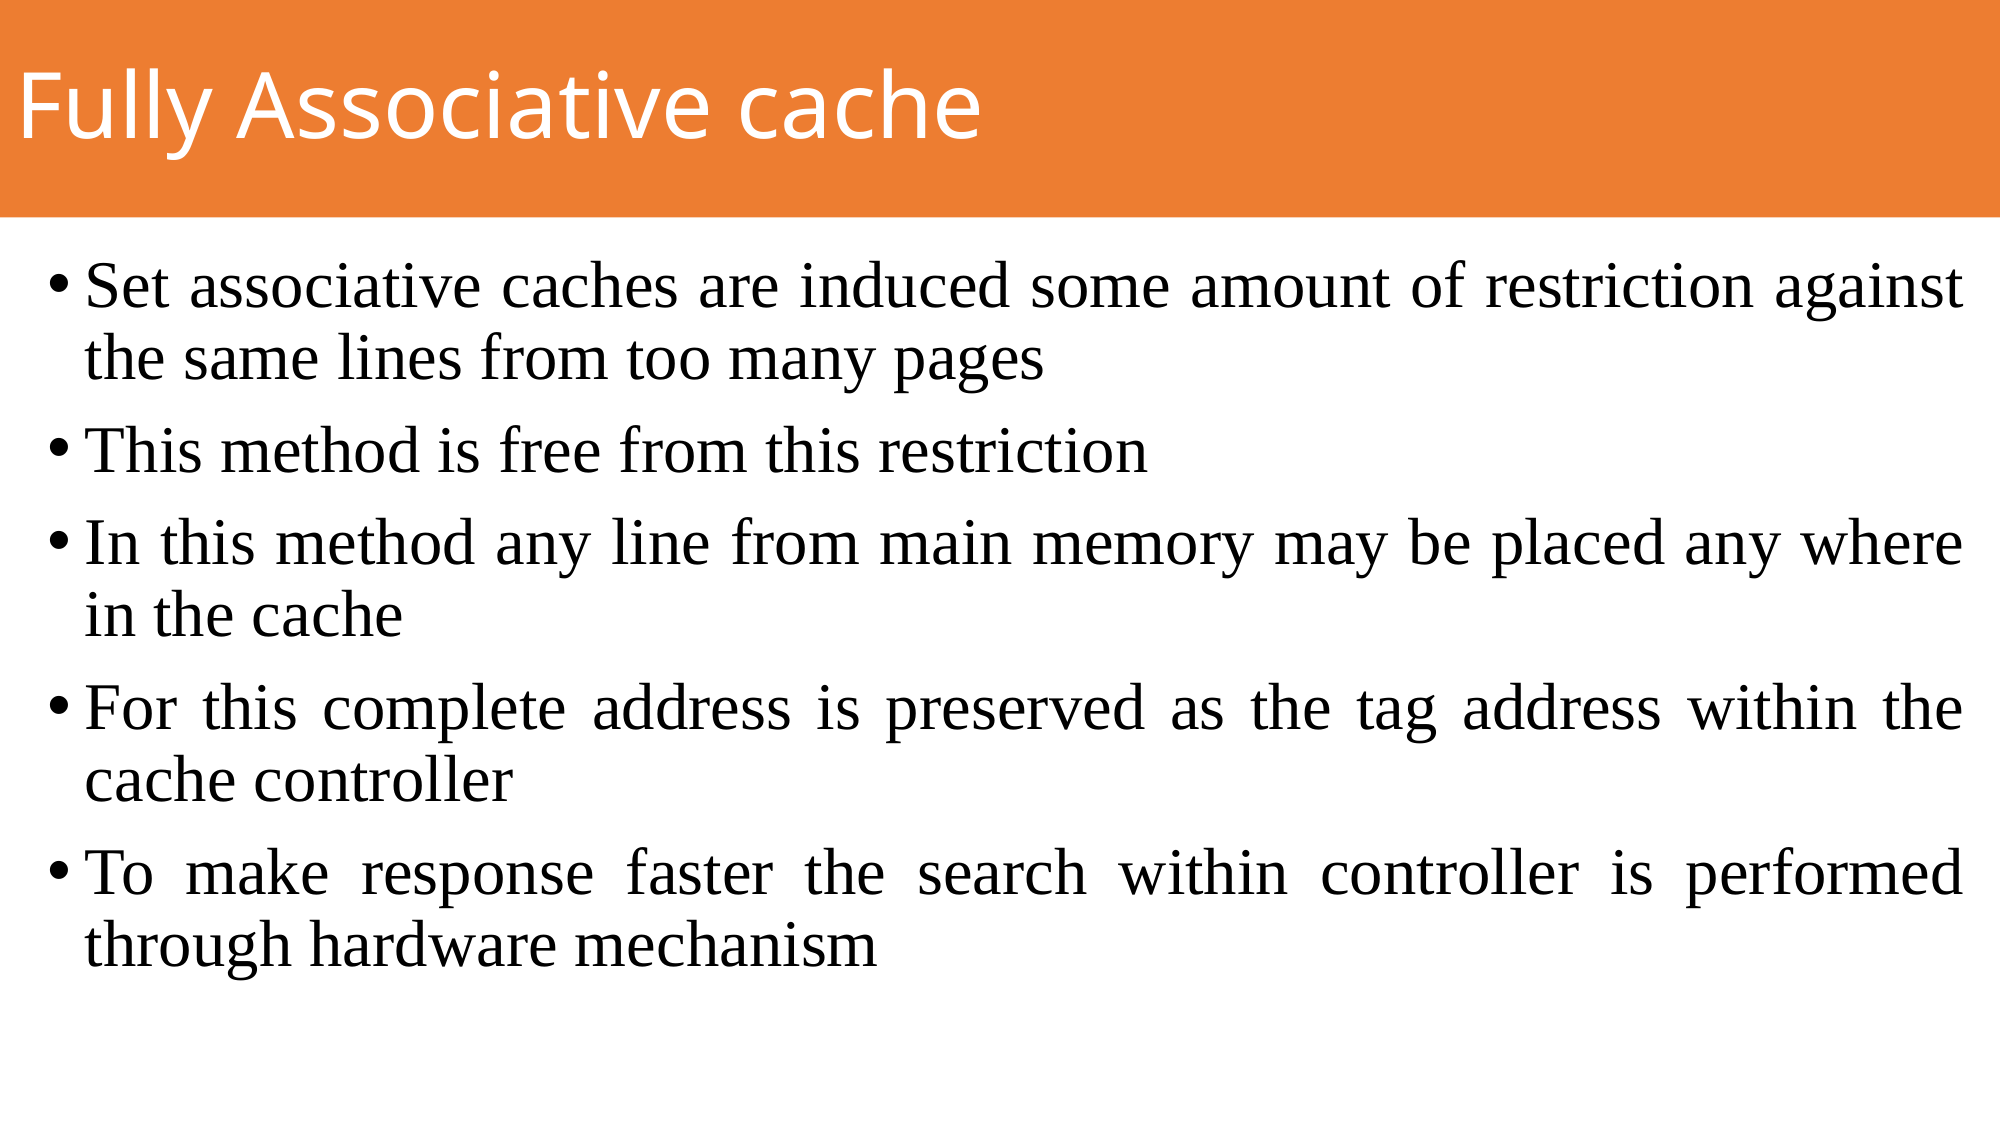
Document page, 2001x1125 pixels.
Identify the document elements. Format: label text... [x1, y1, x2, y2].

list Set associative caches are induced some amount of restriction against the same lines from too many pages This method is free from this restriction In this method any line from main memory may be placed any where in the cache For this complete address is preserved as the tag address within the cache controller To make response faster the search within controller is performed through hardware mechanism [32, 242, 1983, 1065]
title Fully Associative cache [0, 0, 2000, 218]
